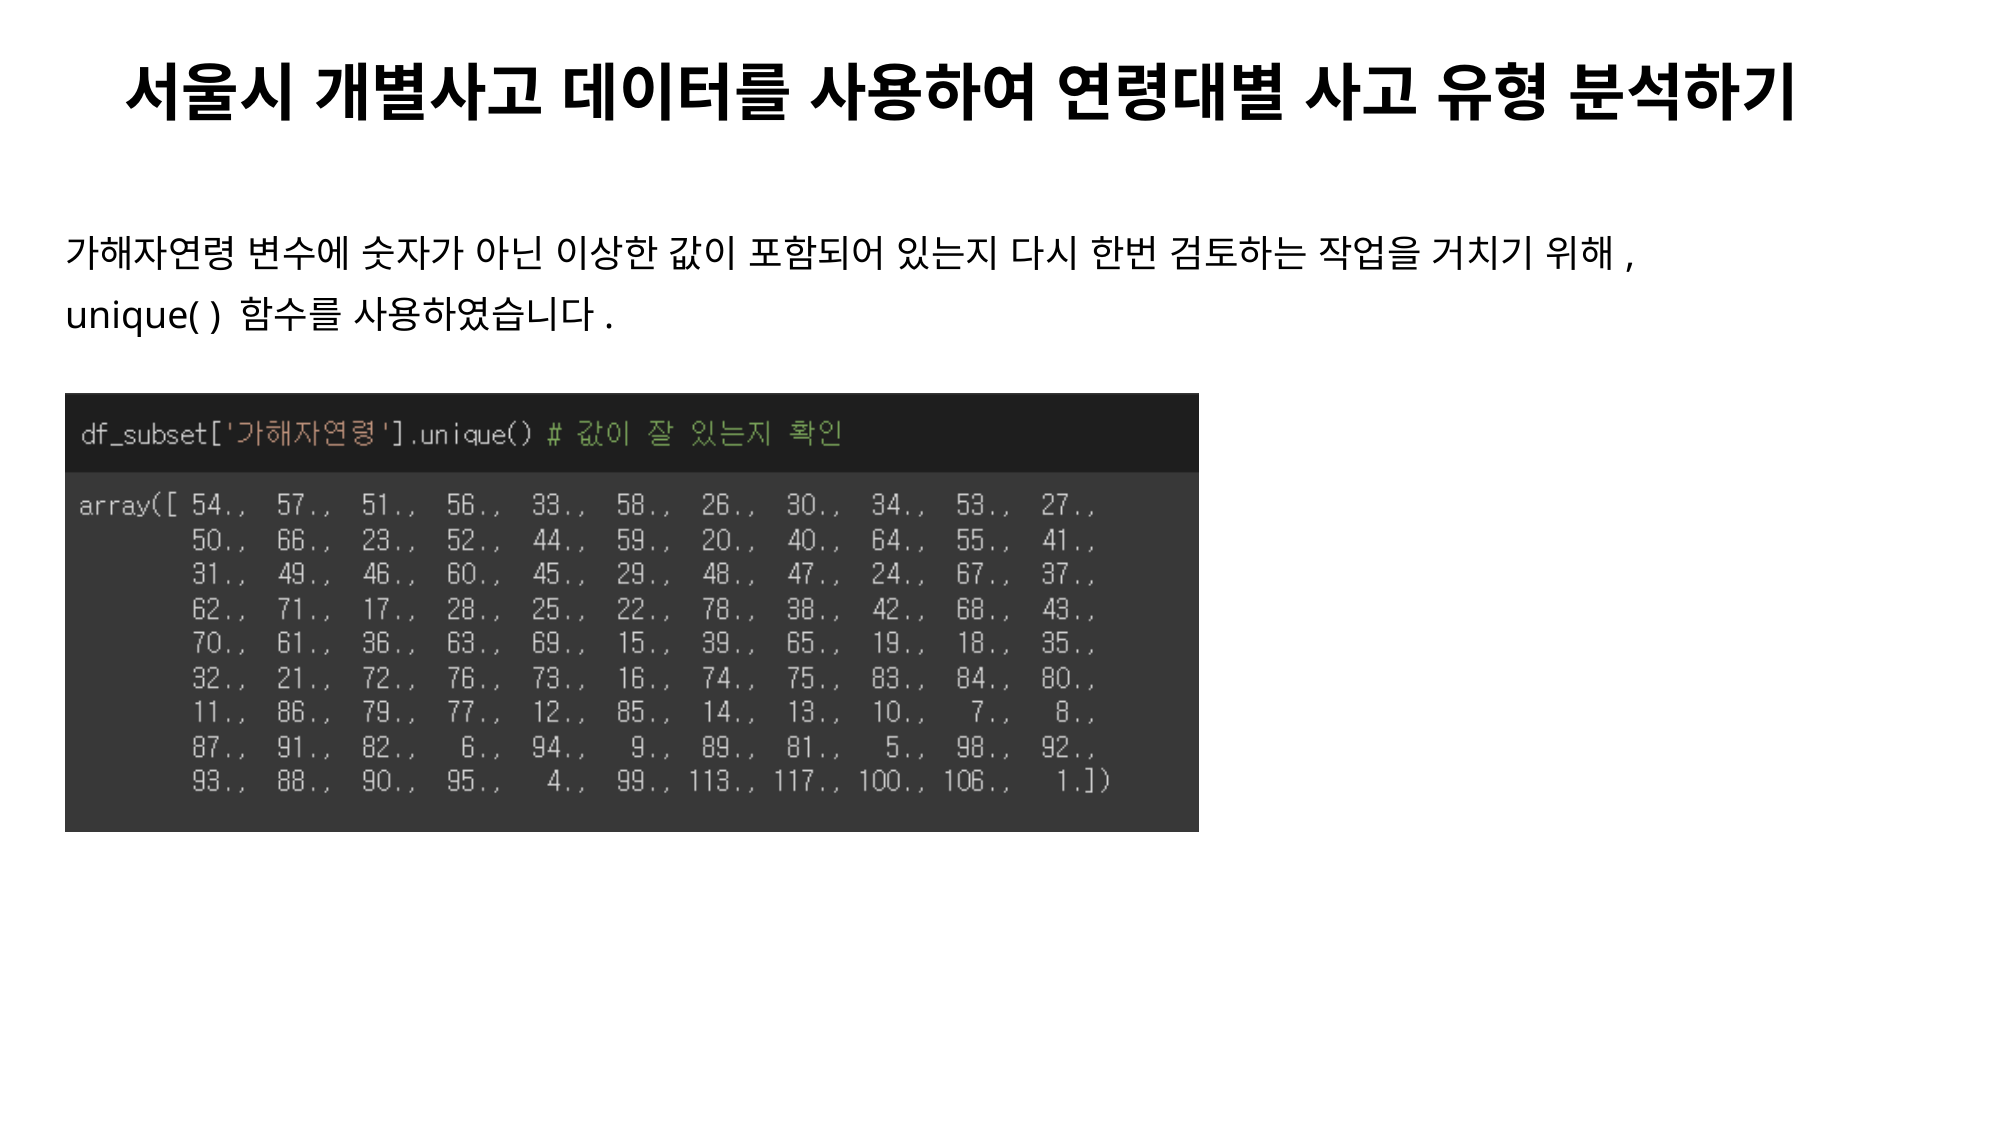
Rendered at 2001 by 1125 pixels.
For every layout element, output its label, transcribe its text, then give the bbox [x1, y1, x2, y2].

subtitle 가해자연령 변수에 숫자가 아닌 이상한 값이 포함되어 있는지 다시 한번 검토하는 작업을 거치기 위해, unique( ) 함수를 사용하였습니다. [49, 227, 1811, 970]
text_box 서울시 개별사고 데이터를 사용하여 연령대별 사고 유형 분석하기 [0, 0, 1924, 137]
picture [65, 393, 1199, 832]
